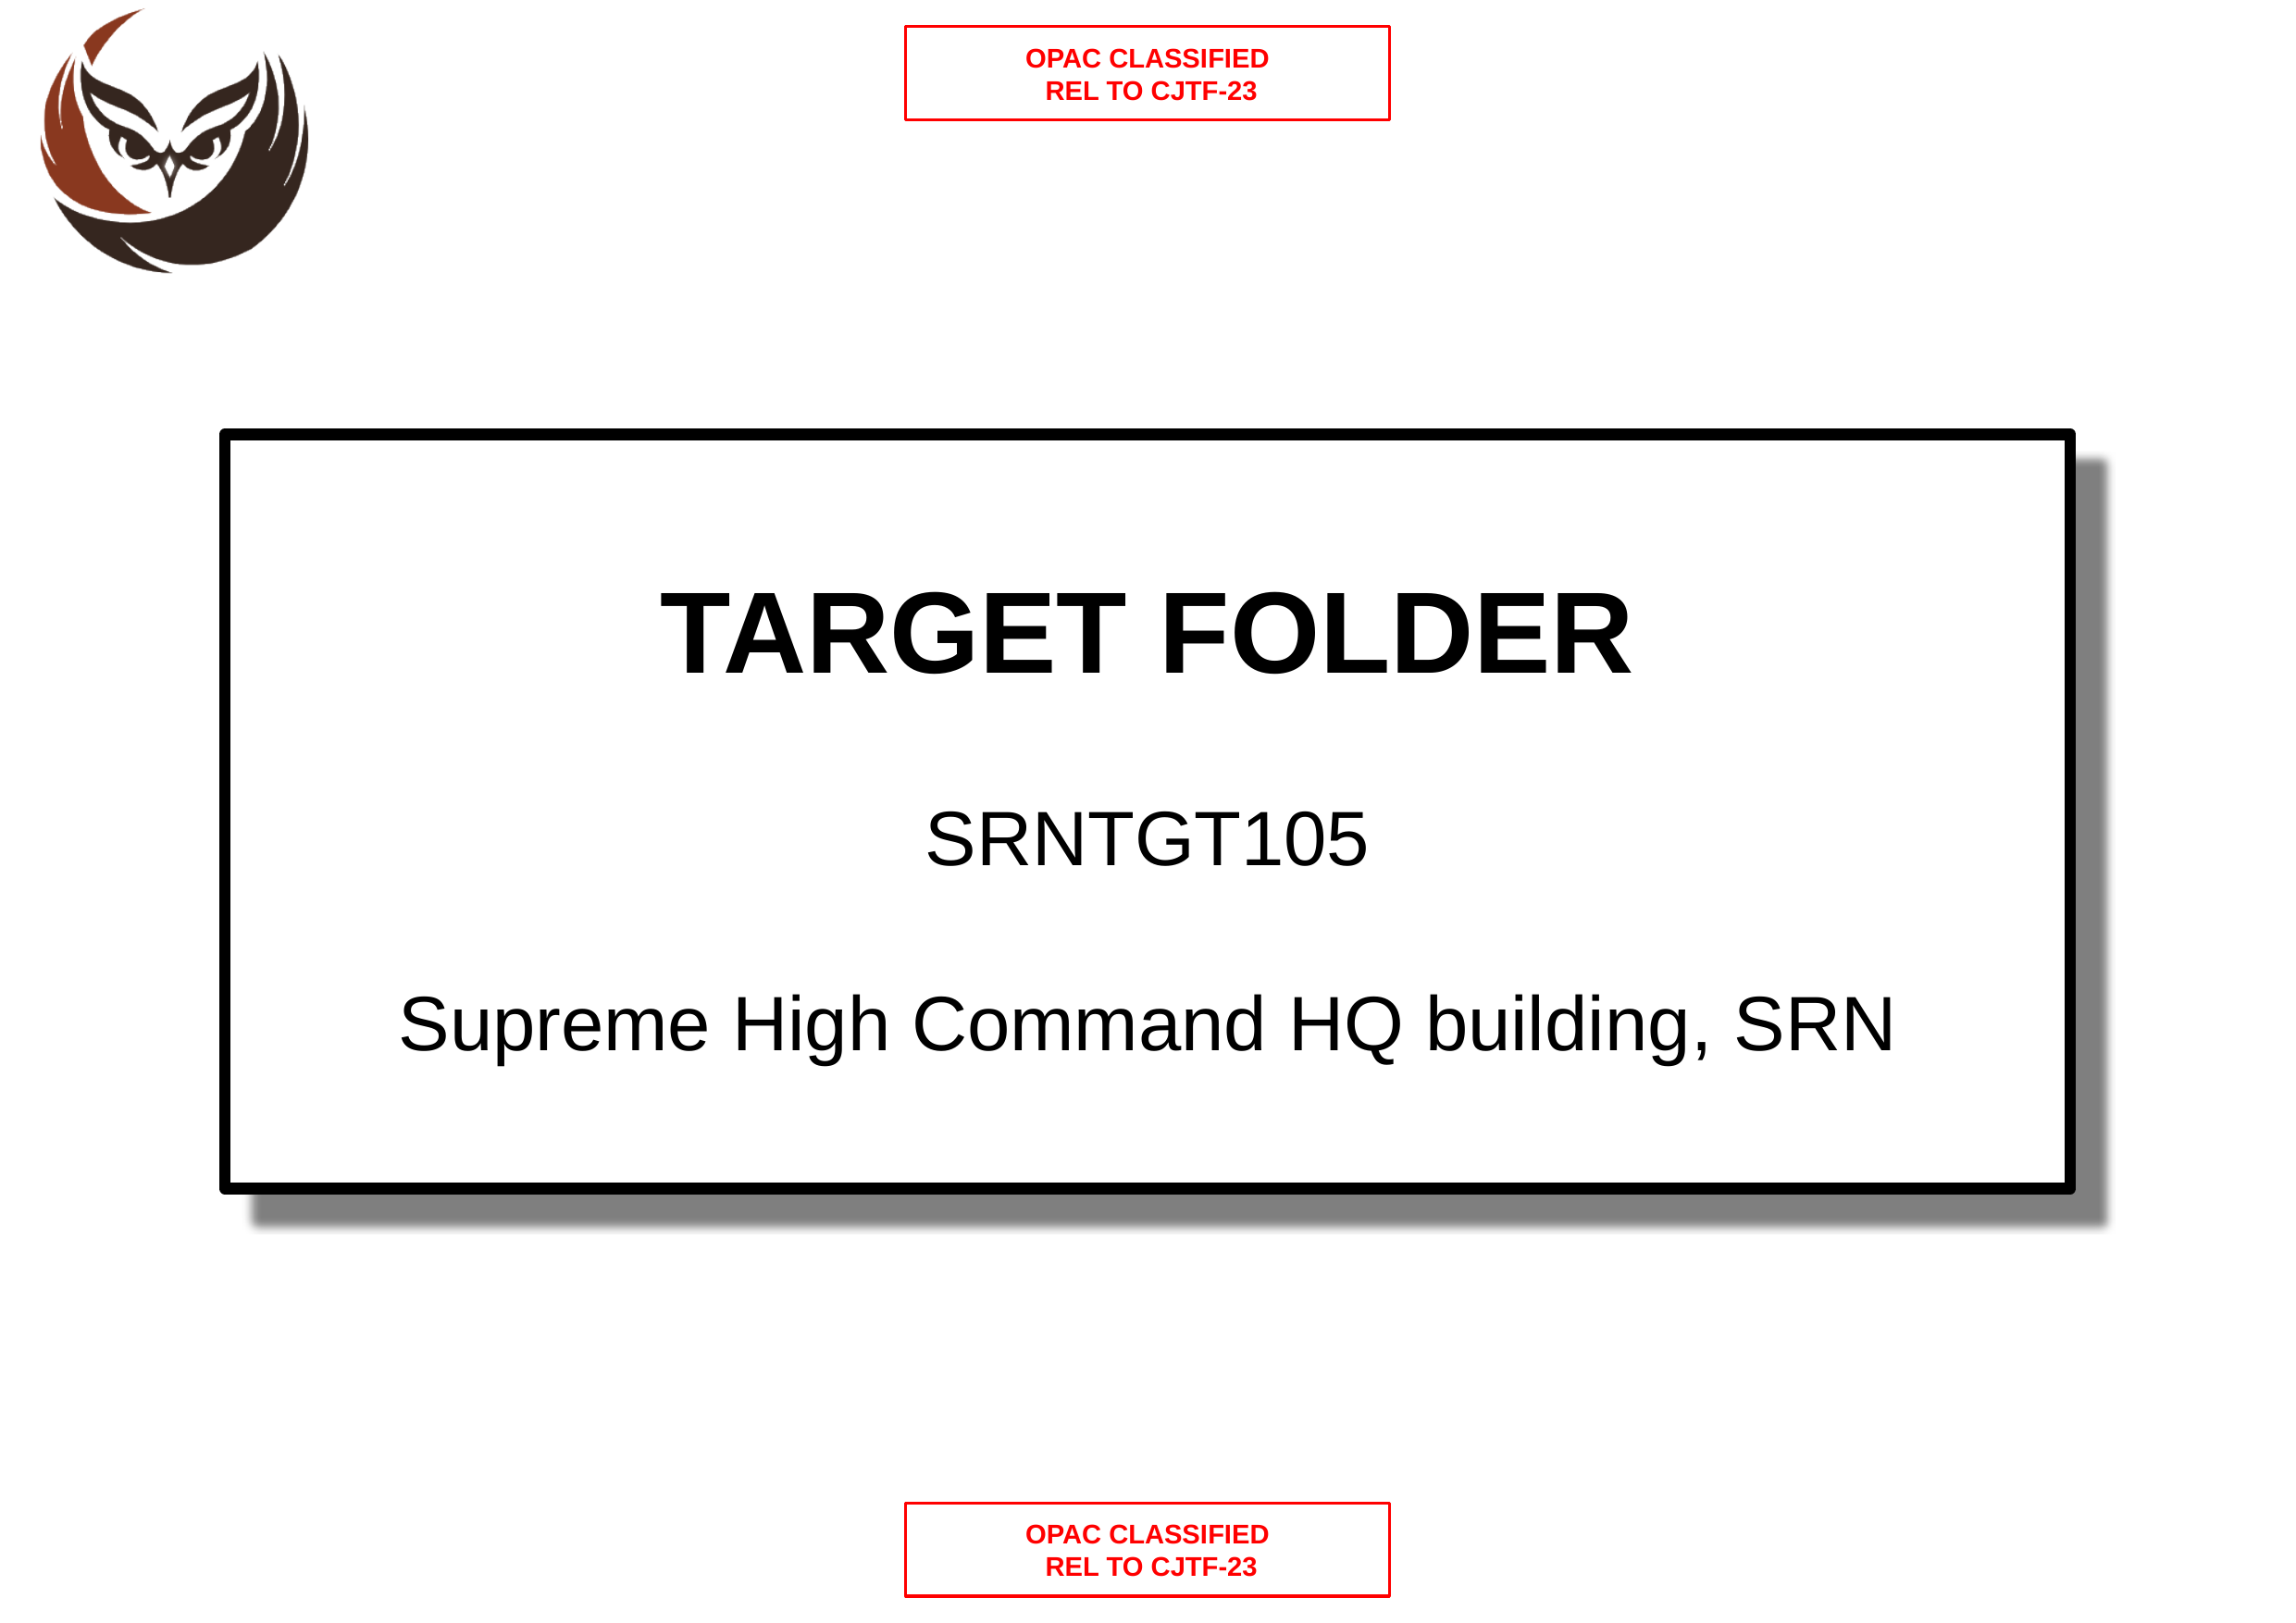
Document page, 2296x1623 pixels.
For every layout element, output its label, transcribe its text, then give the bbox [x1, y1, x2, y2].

text_box OPAC CLASSIFIED REL TO CJTF-23 [905, 26, 1390, 120]
text_box OPAC CLASSIFIED REL TO CJTF-23 [905, 1503, 1390, 1597]
picture [0, 0, 339, 298]
title TARGET FOLDER SRNTGT105 Supreme High Command HQ building, SRN [225, 434, 2071, 1189]
